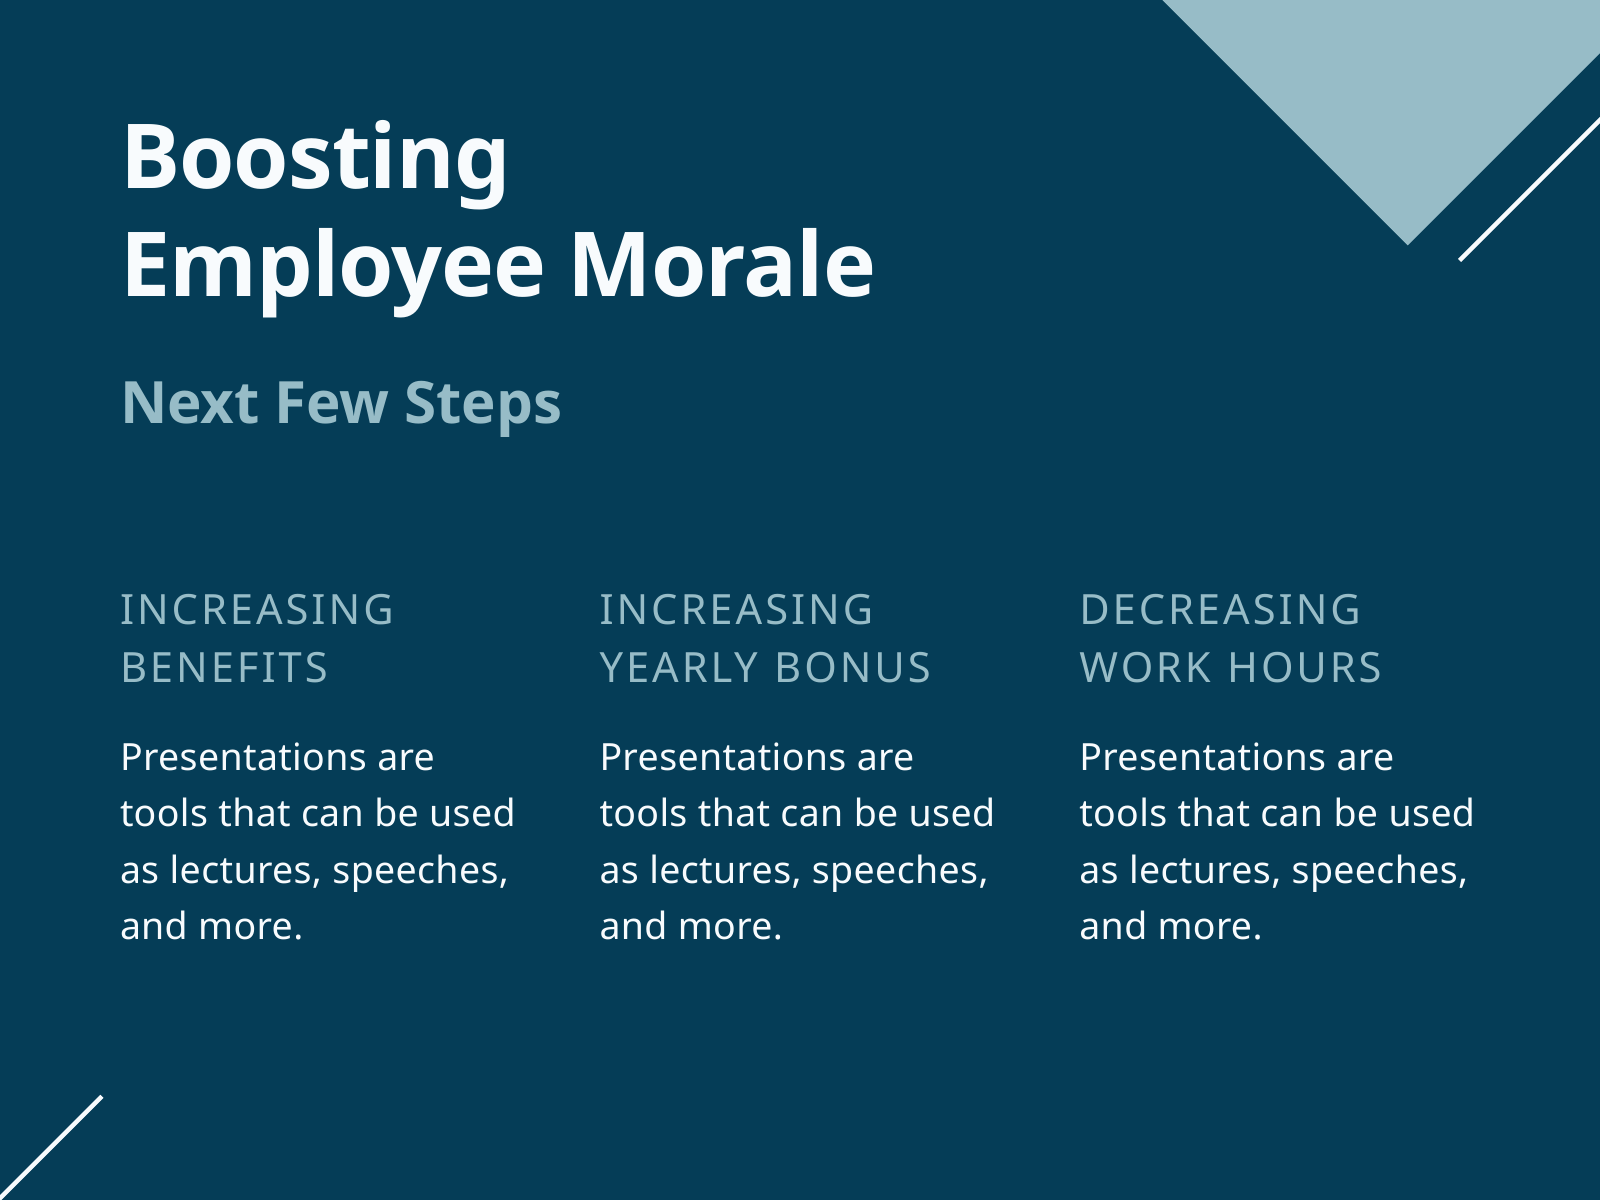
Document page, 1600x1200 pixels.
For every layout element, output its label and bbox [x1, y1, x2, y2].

text_box [0, 1094, 104, 1200]
text_box [119, 580, 521, 943]
text_box [119, 99, 1046, 435]
text_box [599, 580, 1001, 943]
text_box [1458, 116, 1600, 262]
text_box [1079, 580, 1481, 943]
text_box [1162, 0, 1600, 246]
